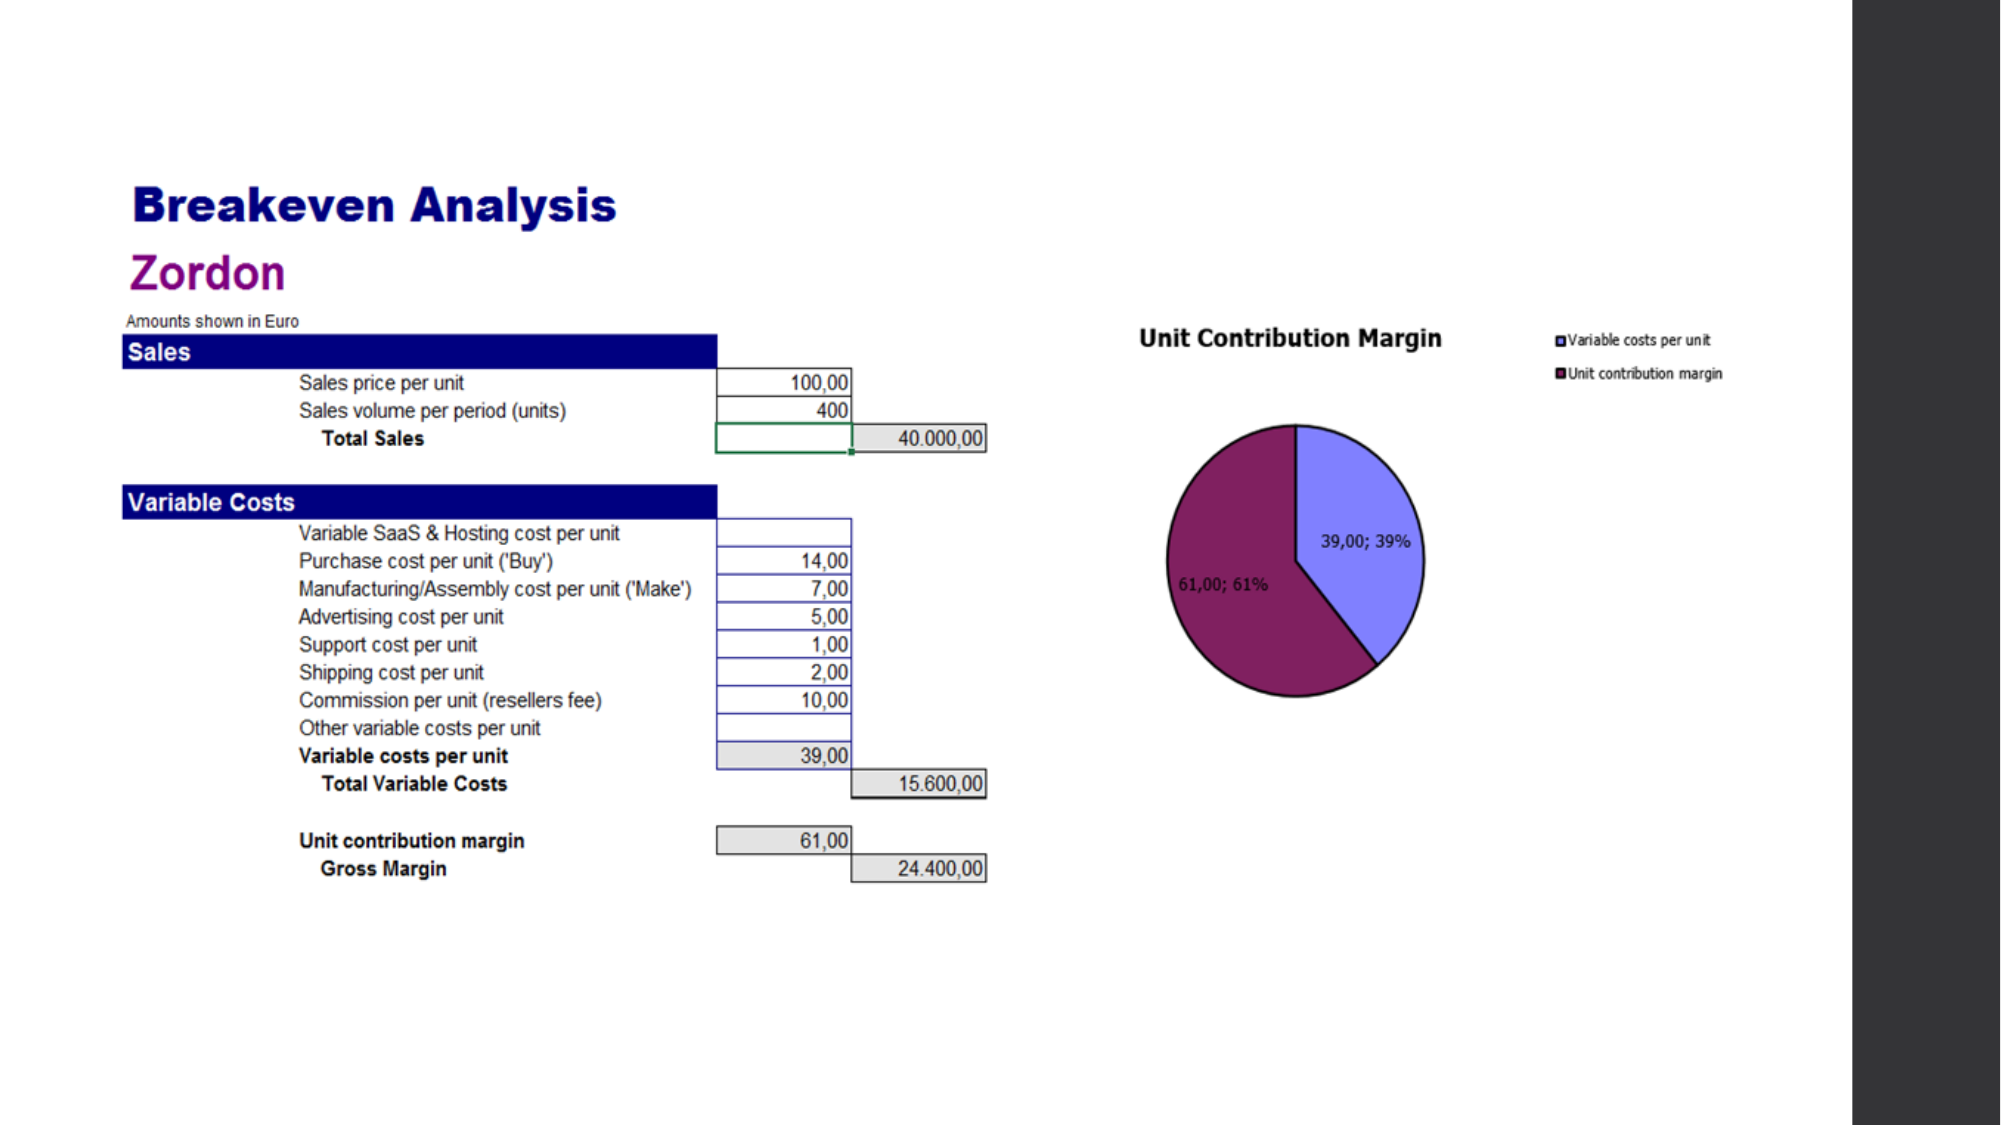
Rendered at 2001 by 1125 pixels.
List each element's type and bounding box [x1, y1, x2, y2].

list [120, 172, 1751, 908]
